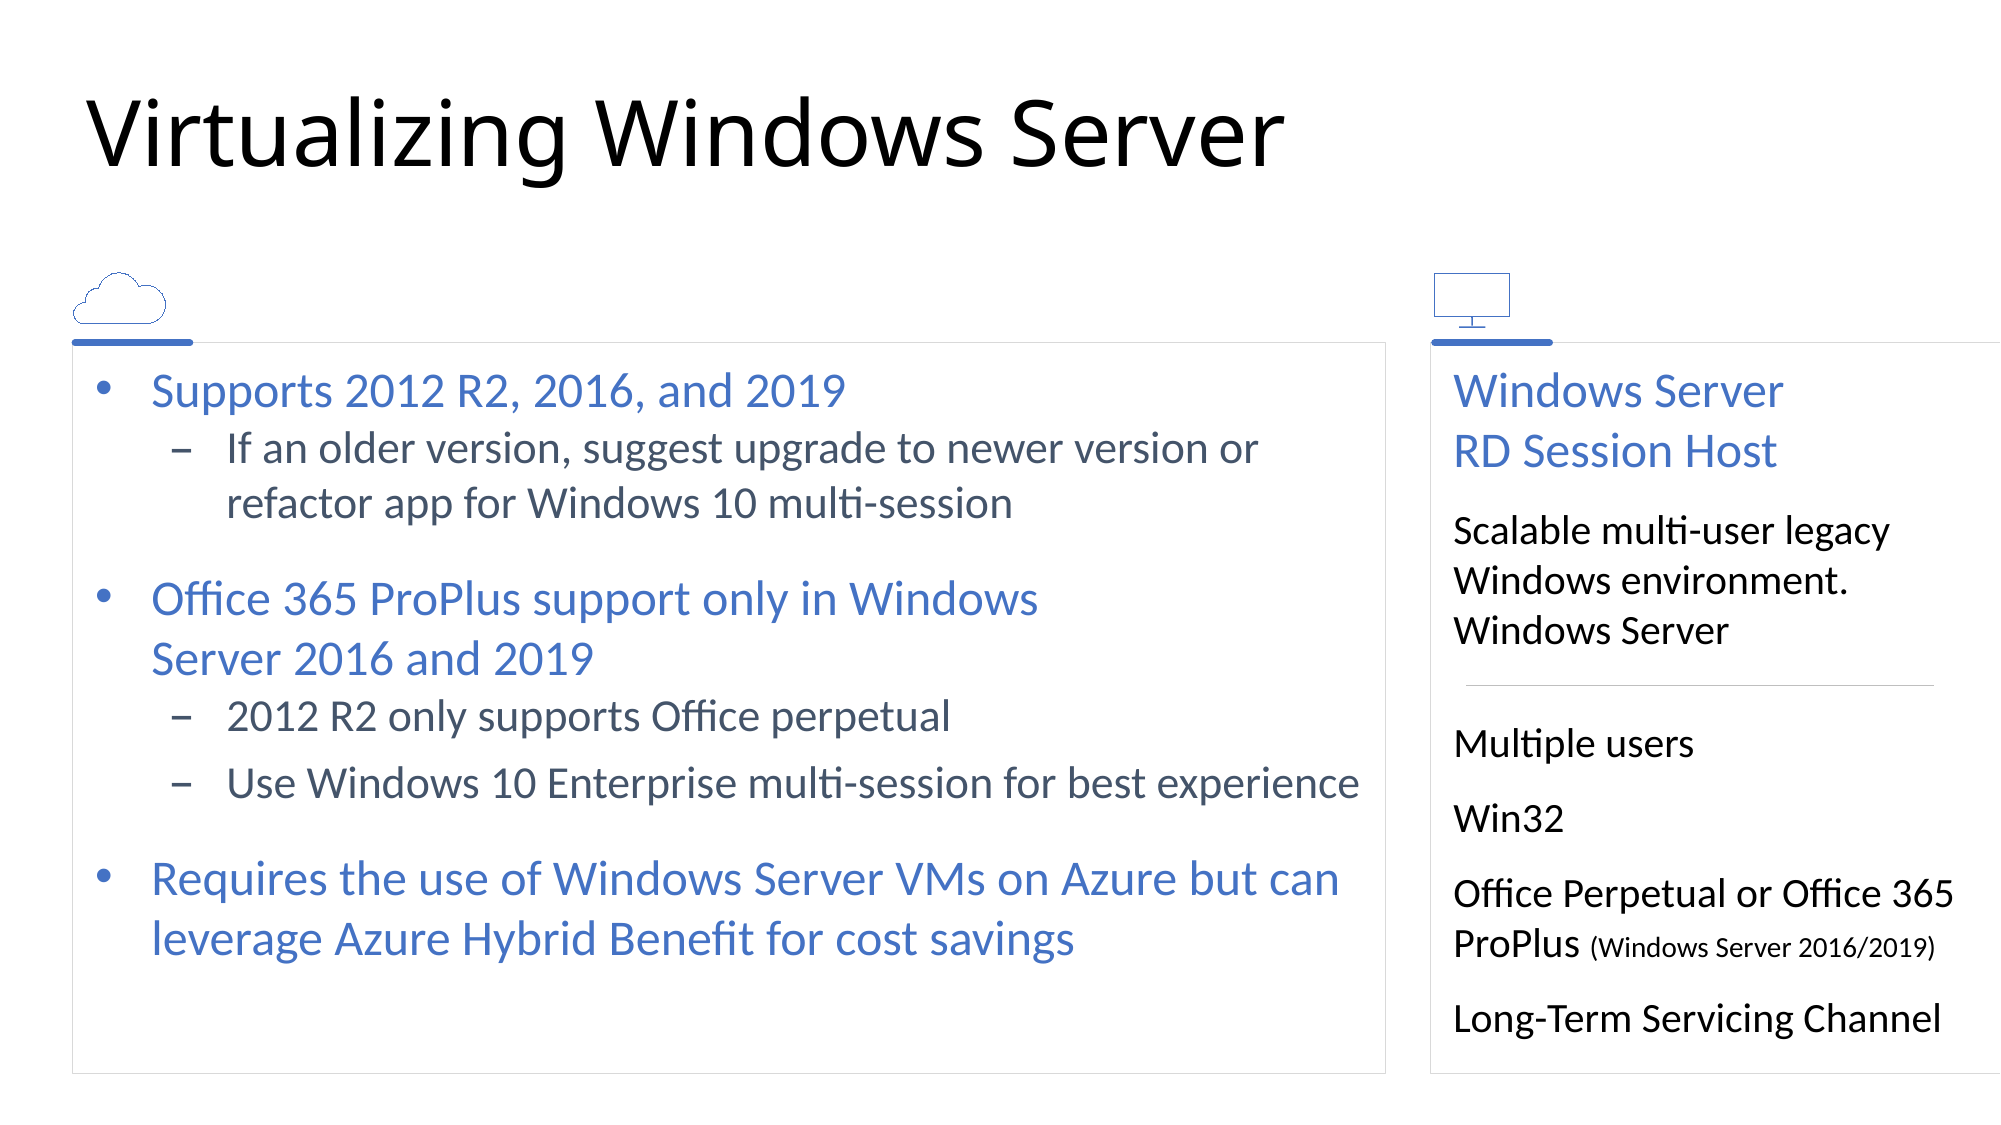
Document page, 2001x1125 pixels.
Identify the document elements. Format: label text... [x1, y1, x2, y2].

title Virtualizing Windows Server [71, 73, 1969, 201]
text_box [1430, 273, 2000, 1074]
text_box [72, 272, 1386, 1074]
